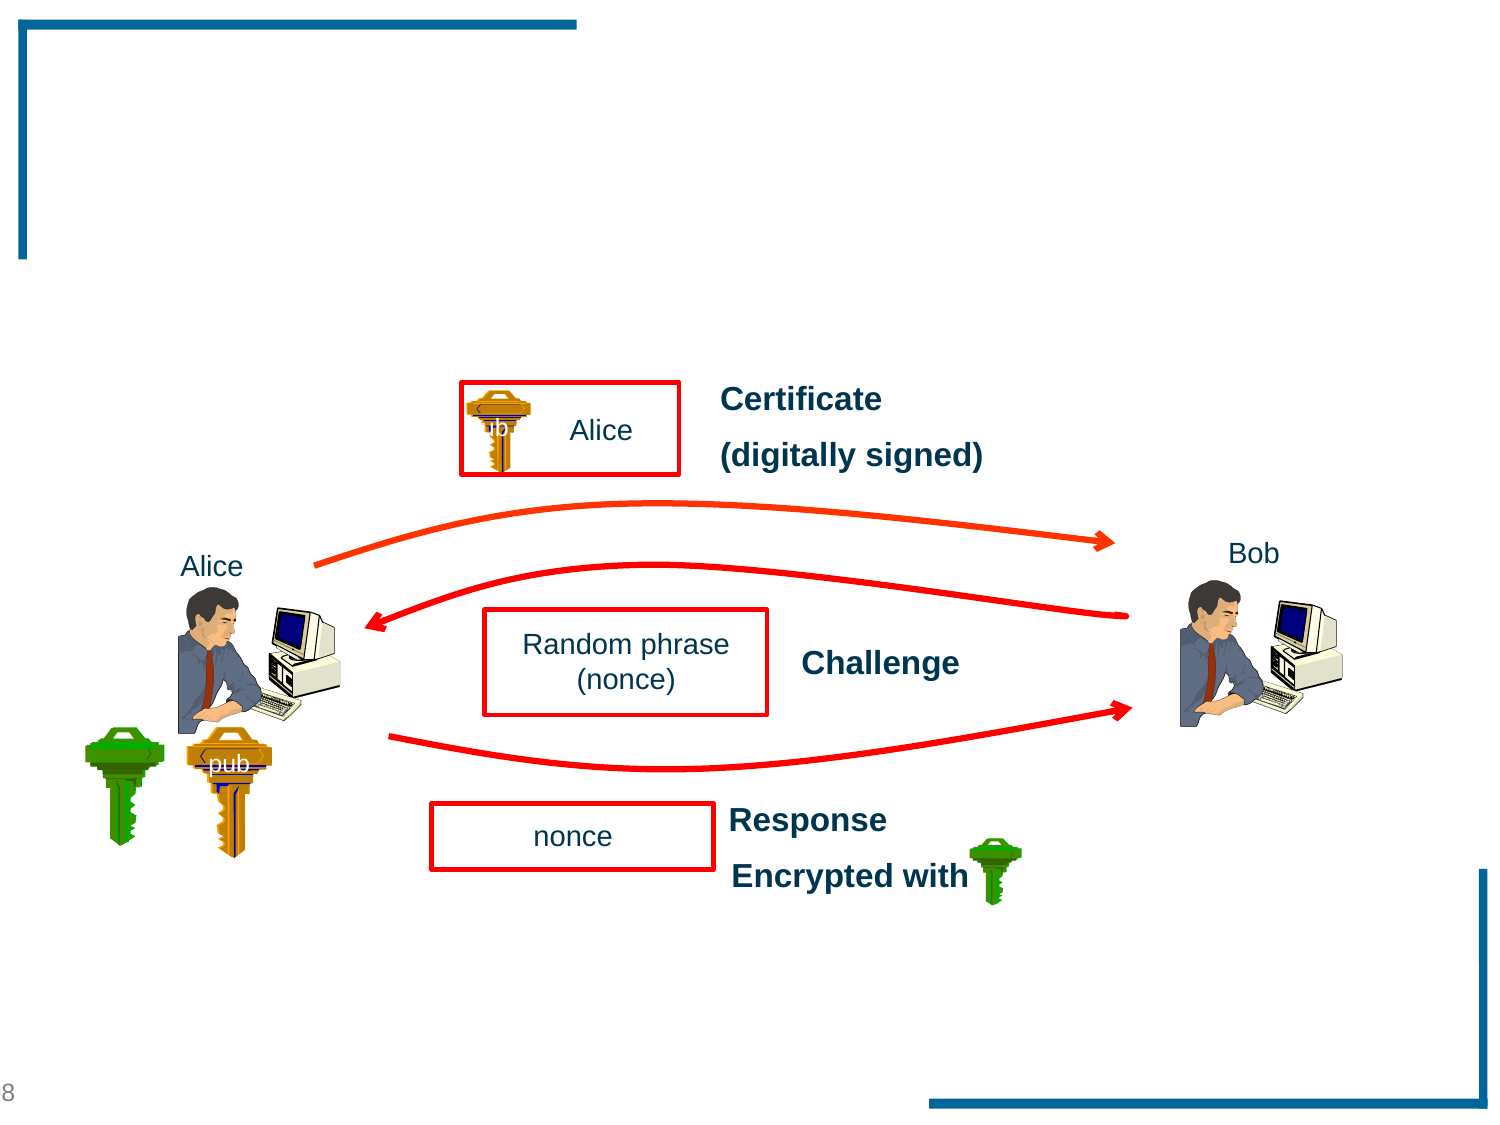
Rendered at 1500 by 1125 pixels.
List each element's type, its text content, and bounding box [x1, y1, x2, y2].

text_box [969, 838, 1022, 906]
text_box [388, 703, 1133, 770]
text_box [314, 503, 1116, 566]
text_box Bob [1212, 527, 1321, 577]
text_box Challenge [786, 633, 976, 689]
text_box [433, 381, 680, 475]
text_box [364, 564, 1127, 630]
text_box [174, 726, 284, 858]
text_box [1179, 578, 1343, 729]
text_box Encrypted with [716, 846, 964, 902]
text_box Certificate (digitally signed) [704, 369, 999, 482]
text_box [424, 803, 722, 871]
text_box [478, 609, 775, 716]
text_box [177, 585, 341, 736]
text_box Alice [165, 540, 273, 591]
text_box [85, 727, 165, 847]
text_box Response [713, 790, 903, 846]
